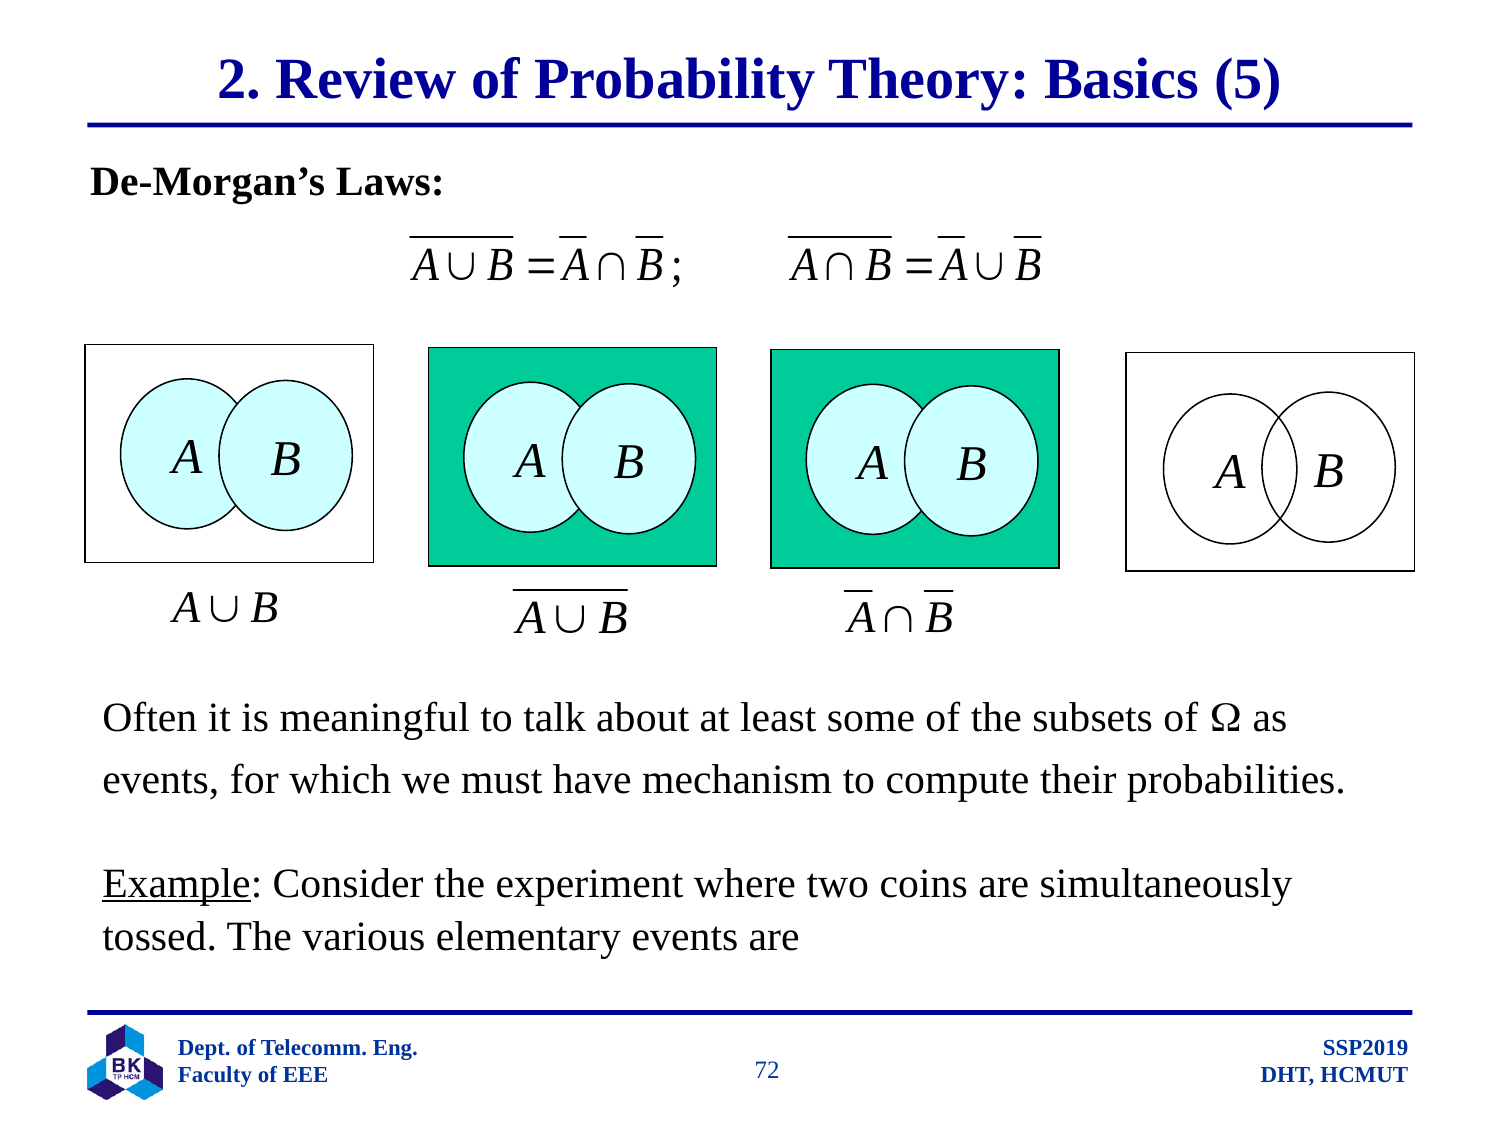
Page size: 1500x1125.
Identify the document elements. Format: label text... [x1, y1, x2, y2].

text_box A [463, 382, 580, 533]
text_box [770, 349, 1060, 568]
text_box B [562, 383, 696, 534]
text_box A [806, 384, 923, 535]
text_box B [218, 380, 353, 531]
text_box [1126, 352, 1415, 571]
title 2. Review of Probability Theory: Basics (5) [0, 37, 1500, 113]
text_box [402, 224, 1051, 297]
text_box A [120, 378, 237, 529]
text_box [836, 579, 963, 641]
text_box [85, 344, 374, 563]
text_box B [904, 385, 1038, 536]
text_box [505, 577, 638, 642]
picture [87, 1024, 163, 1100]
text_box [428, 347, 717, 566]
slide_number 72 [424, 1037, 976, 1101]
text_box De-Morgan’s Laws: [75, 138, 473, 214]
text_box Often it is meaningful to talk about at least some of the subsets of  as events, for which we must have mechanism to compute their probabilities. Example: Consider the experiment where two coins are simultaneously tossed. The various elementary events are [87, 691, 1413, 969]
text_box B [1261, 392, 1396, 543]
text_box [161, 581, 288, 631]
text_box A [1163, 393, 1280, 544]
